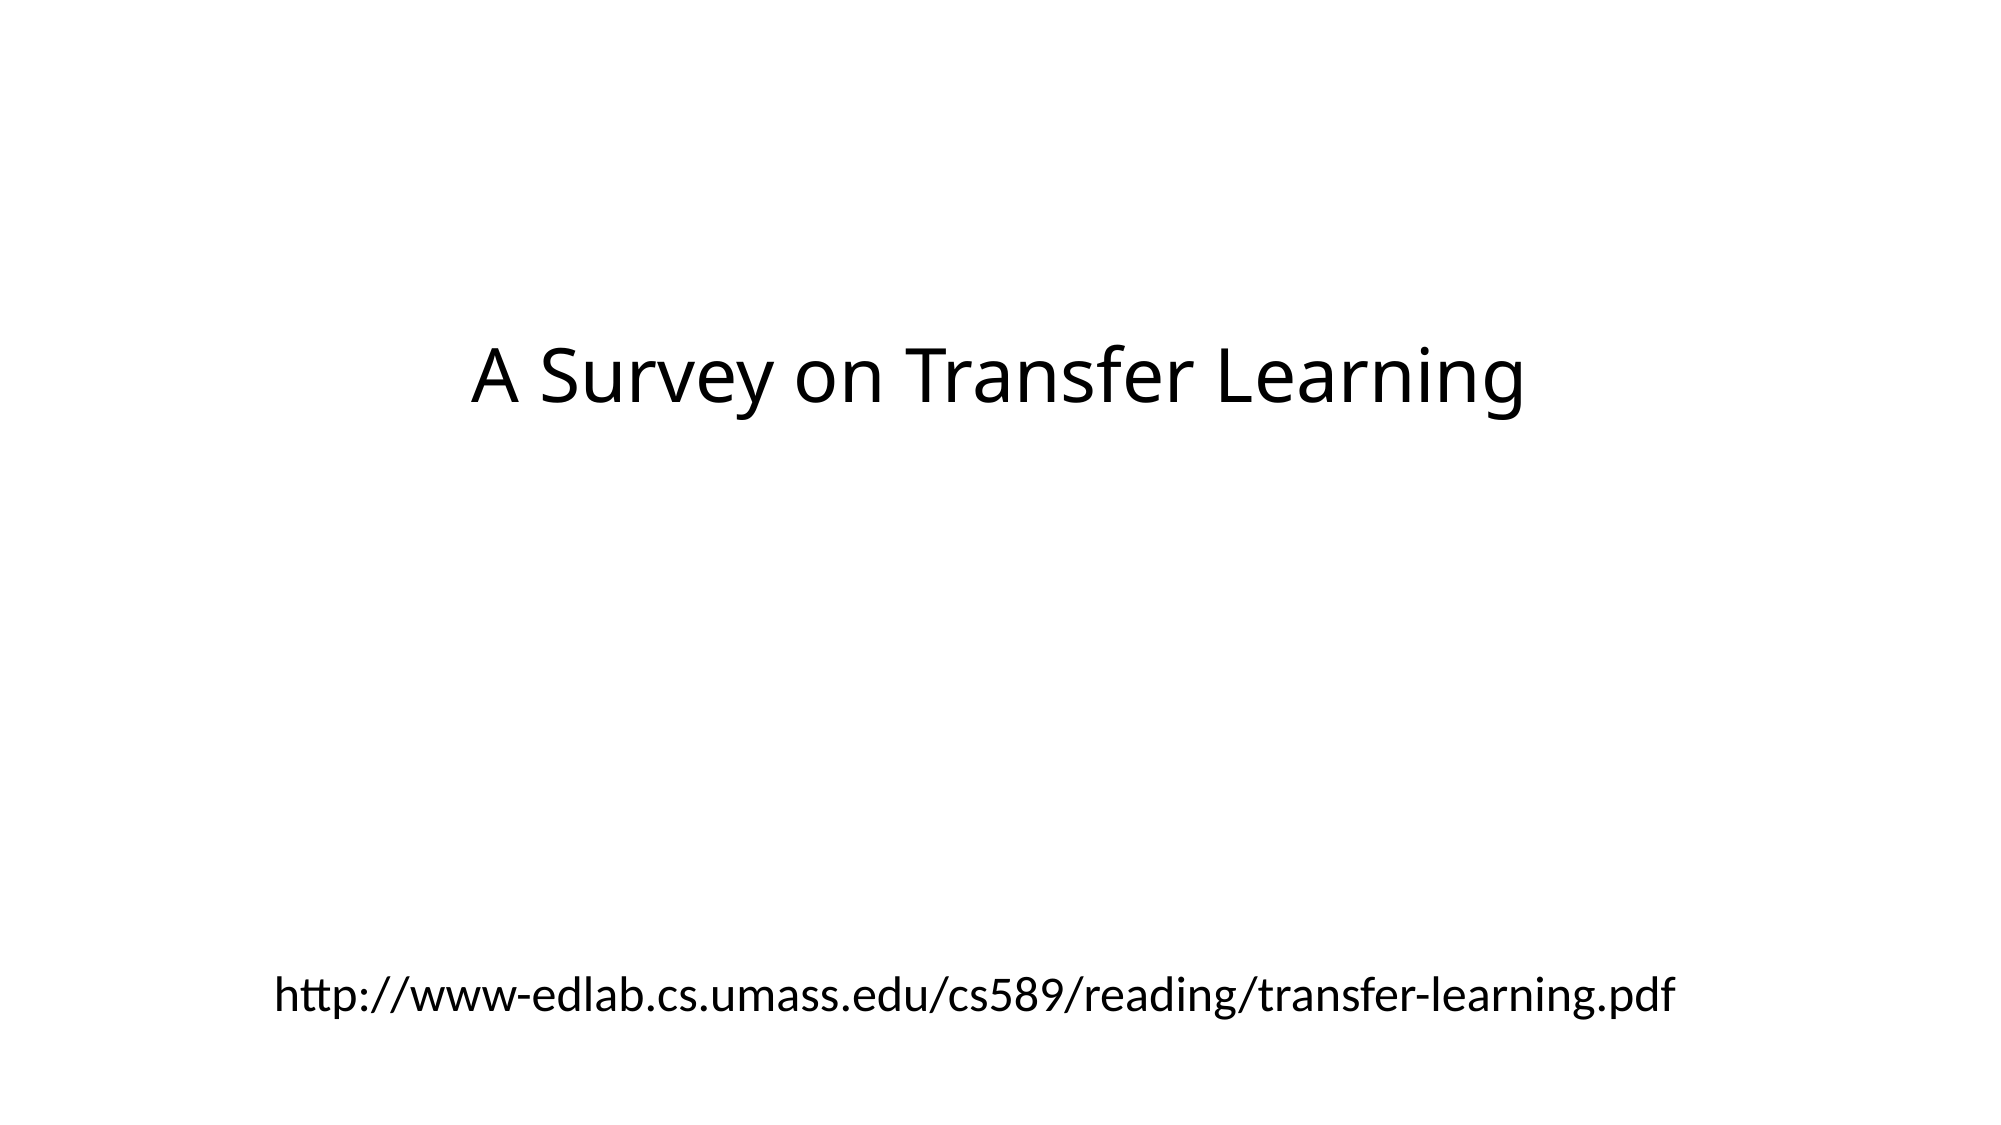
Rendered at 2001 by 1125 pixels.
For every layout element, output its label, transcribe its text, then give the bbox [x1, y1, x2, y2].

subtitle http://www-edlab.cs.umass.edu/cs589/reading/transfer-learning.pdf [225, 805, 1726, 1077]
title A Survey on Transfer Learning [249, 184, 1750, 576]
